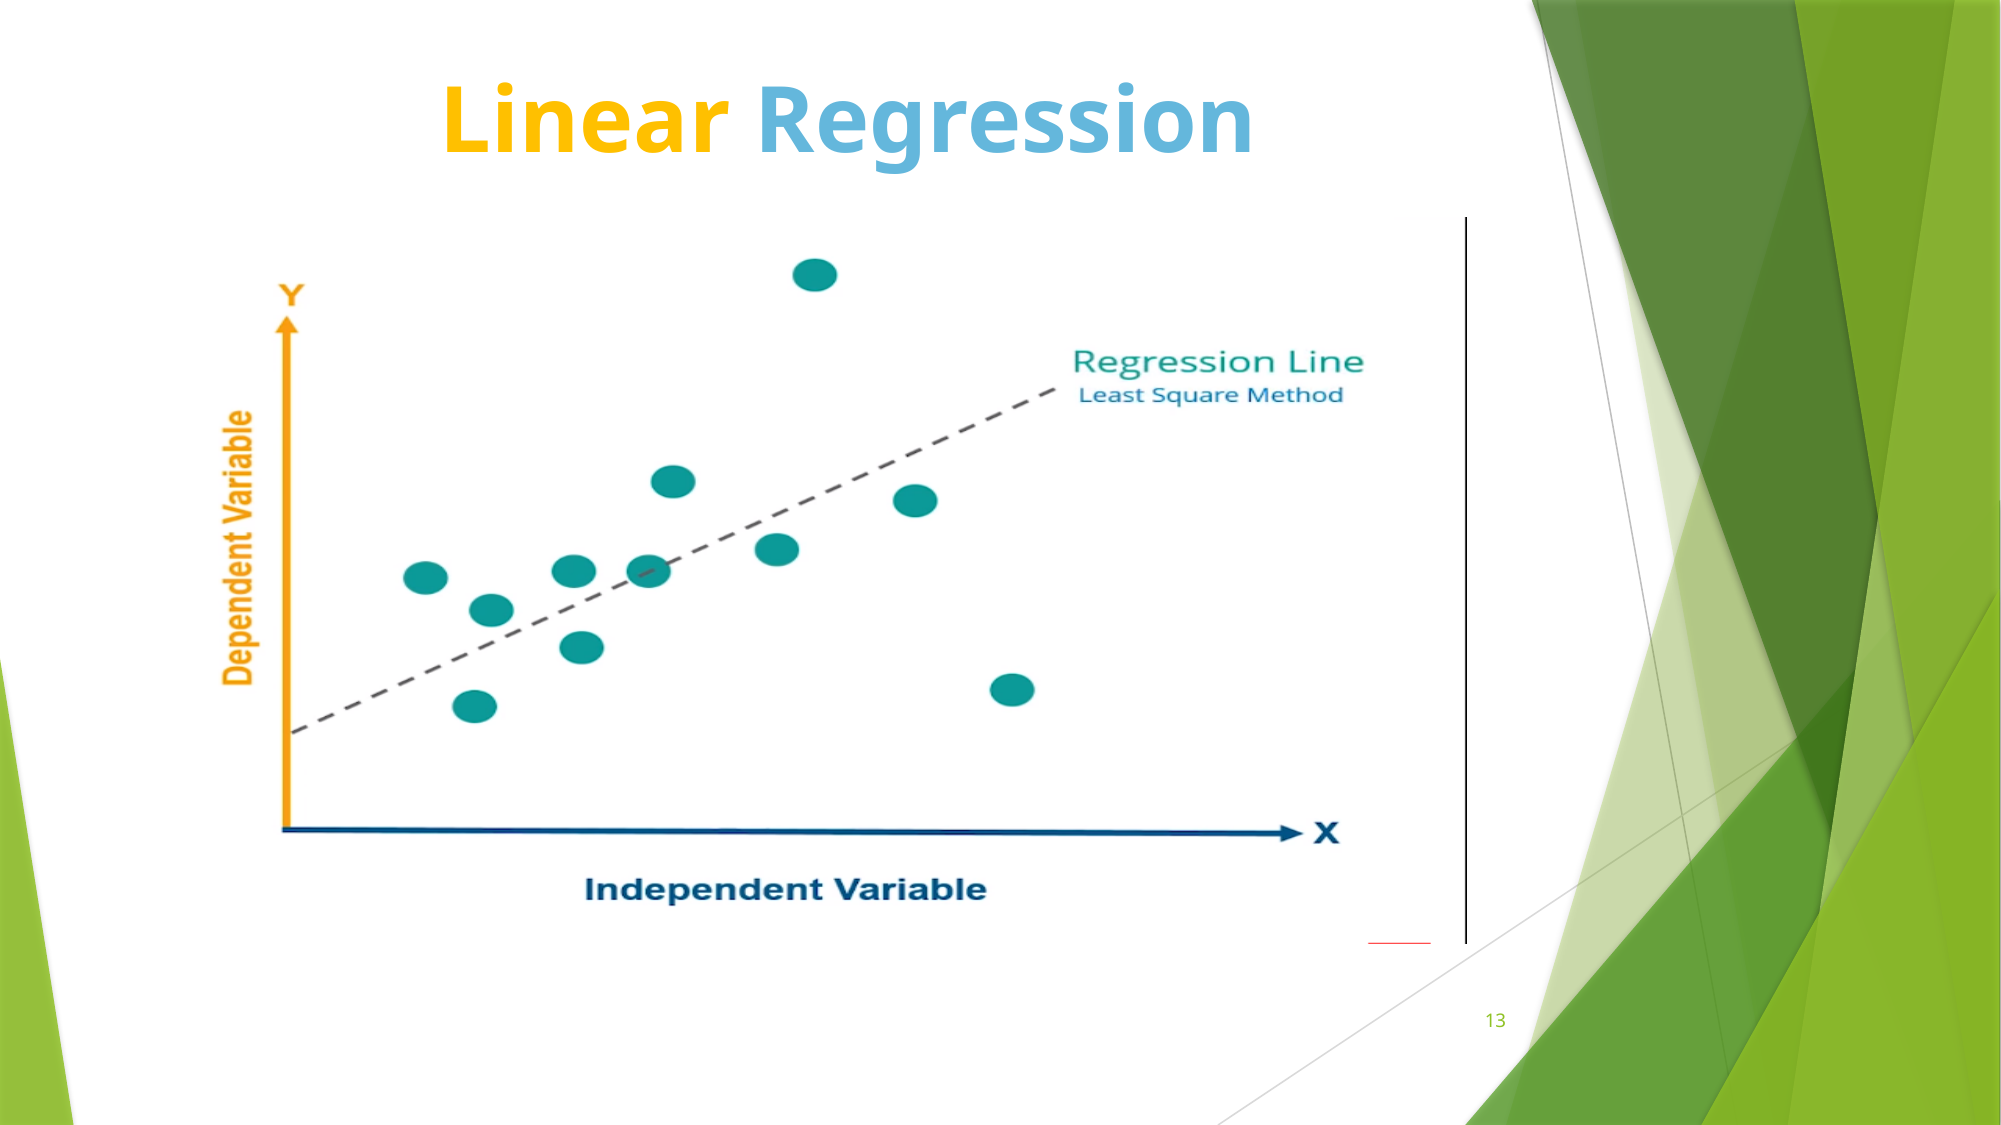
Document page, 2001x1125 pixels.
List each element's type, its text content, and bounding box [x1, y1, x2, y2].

picture [161, 216, 1467, 945]
slide_number 13 [1409, 991, 1522, 1051]
title Linear Regression [407, 52, 1290, 166]
